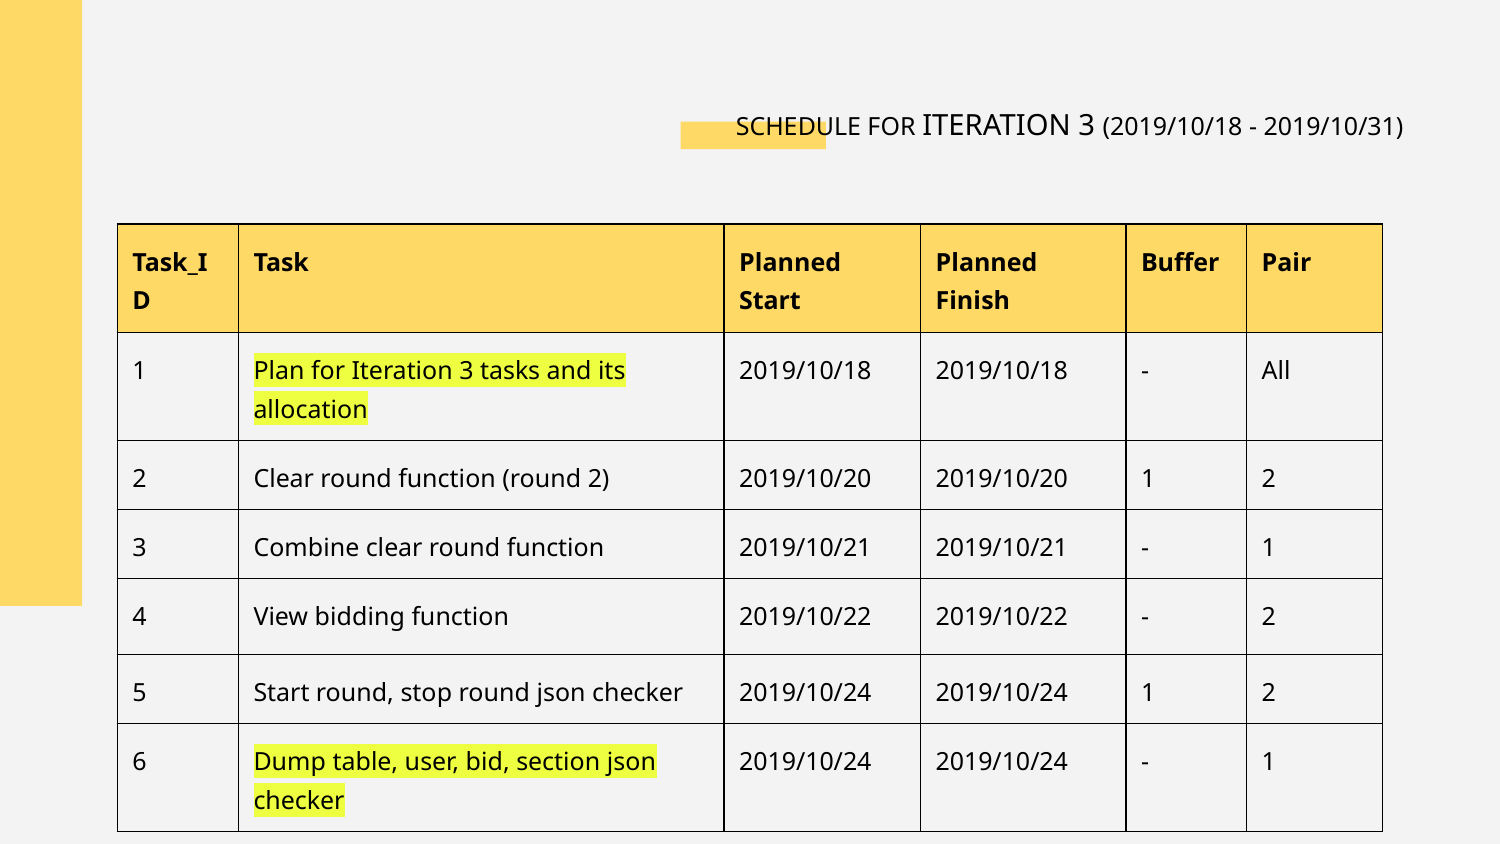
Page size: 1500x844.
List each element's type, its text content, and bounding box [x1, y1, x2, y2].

table_cell Clear round function (round 2) [239, 441, 723, 509]
table_cell 2019/10/20 [921, 441, 1125, 509]
table_cell 2019/10/21 [725, 510, 920, 578]
table_cell - [1127, 333, 1246, 440]
table_cell - [1127, 510, 1246, 578]
table_cell 2019/10/22 [725, 579, 920, 654]
table_header Buffer [1127, 225, 1246, 332]
table_cell 2019/10/20 [725, 441, 920, 509]
table_header Planned Finish [921, 225, 1125, 332]
table_cell 1 [1247, 724, 1382, 831]
table_cell 1 [118, 333, 238, 440]
table_cell 6 [118, 724, 238, 831]
table_cell 1 [1127, 655, 1246, 723]
table_cell 2019/10/18 [921, 333, 1125, 440]
table_cell 2019/10/24 [921, 655, 1125, 723]
table_header Pair [1247, 225, 1382, 332]
table_cell Combine clear round function [239, 510, 723, 578]
table_cell 2019/10/22 [921, 579, 1125, 654]
table_cell Dump table, user, bid, section json checker [239, 724, 723, 831]
title SCHEDULE FOR ITERATION 3 (2019/10/18 - 2019/10/31) [388, 99, 1419, 156]
table_cell - [1127, 724, 1246, 831]
table_cell 1 [1247, 510, 1382, 578]
table_cell 2019/10/24 [725, 724, 920, 831]
table_header Task_ID [118, 225, 238, 332]
text_box [0, 0, 83, 606]
table_cell 2019/10/18 [725, 333, 920, 440]
table_cell 3 [118, 510, 238, 578]
table_header Task [239, 225, 723, 332]
table_cell All [1247, 333, 1382, 440]
table_cell 2019/10/21 [921, 510, 1125, 578]
table_cell View bidding function [239, 579, 723, 654]
table_cell 2 [118, 441, 238, 509]
table_cell 1 [1127, 441, 1246, 509]
table_header Planned Start [725, 225, 920, 332]
table_cell 2 [1247, 441, 1382, 509]
table_cell 2 [1247, 579, 1382, 654]
table_cell - [1127, 579, 1246, 654]
table_cell 2 [1247, 655, 1382, 723]
table_cell 2019/10/24 [921, 724, 1125, 831]
table_cell Plan for Iteration 3 tasks and its allocation [239, 333, 723, 440]
table_cell 4 [118, 579, 238, 654]
table_cell 5 [118, 655, 238, 723]
table_cell Start round, stop round json checker [239, 655, 723, 723]
table_cell 2019/10/24 [725, 655, 920, 723]
